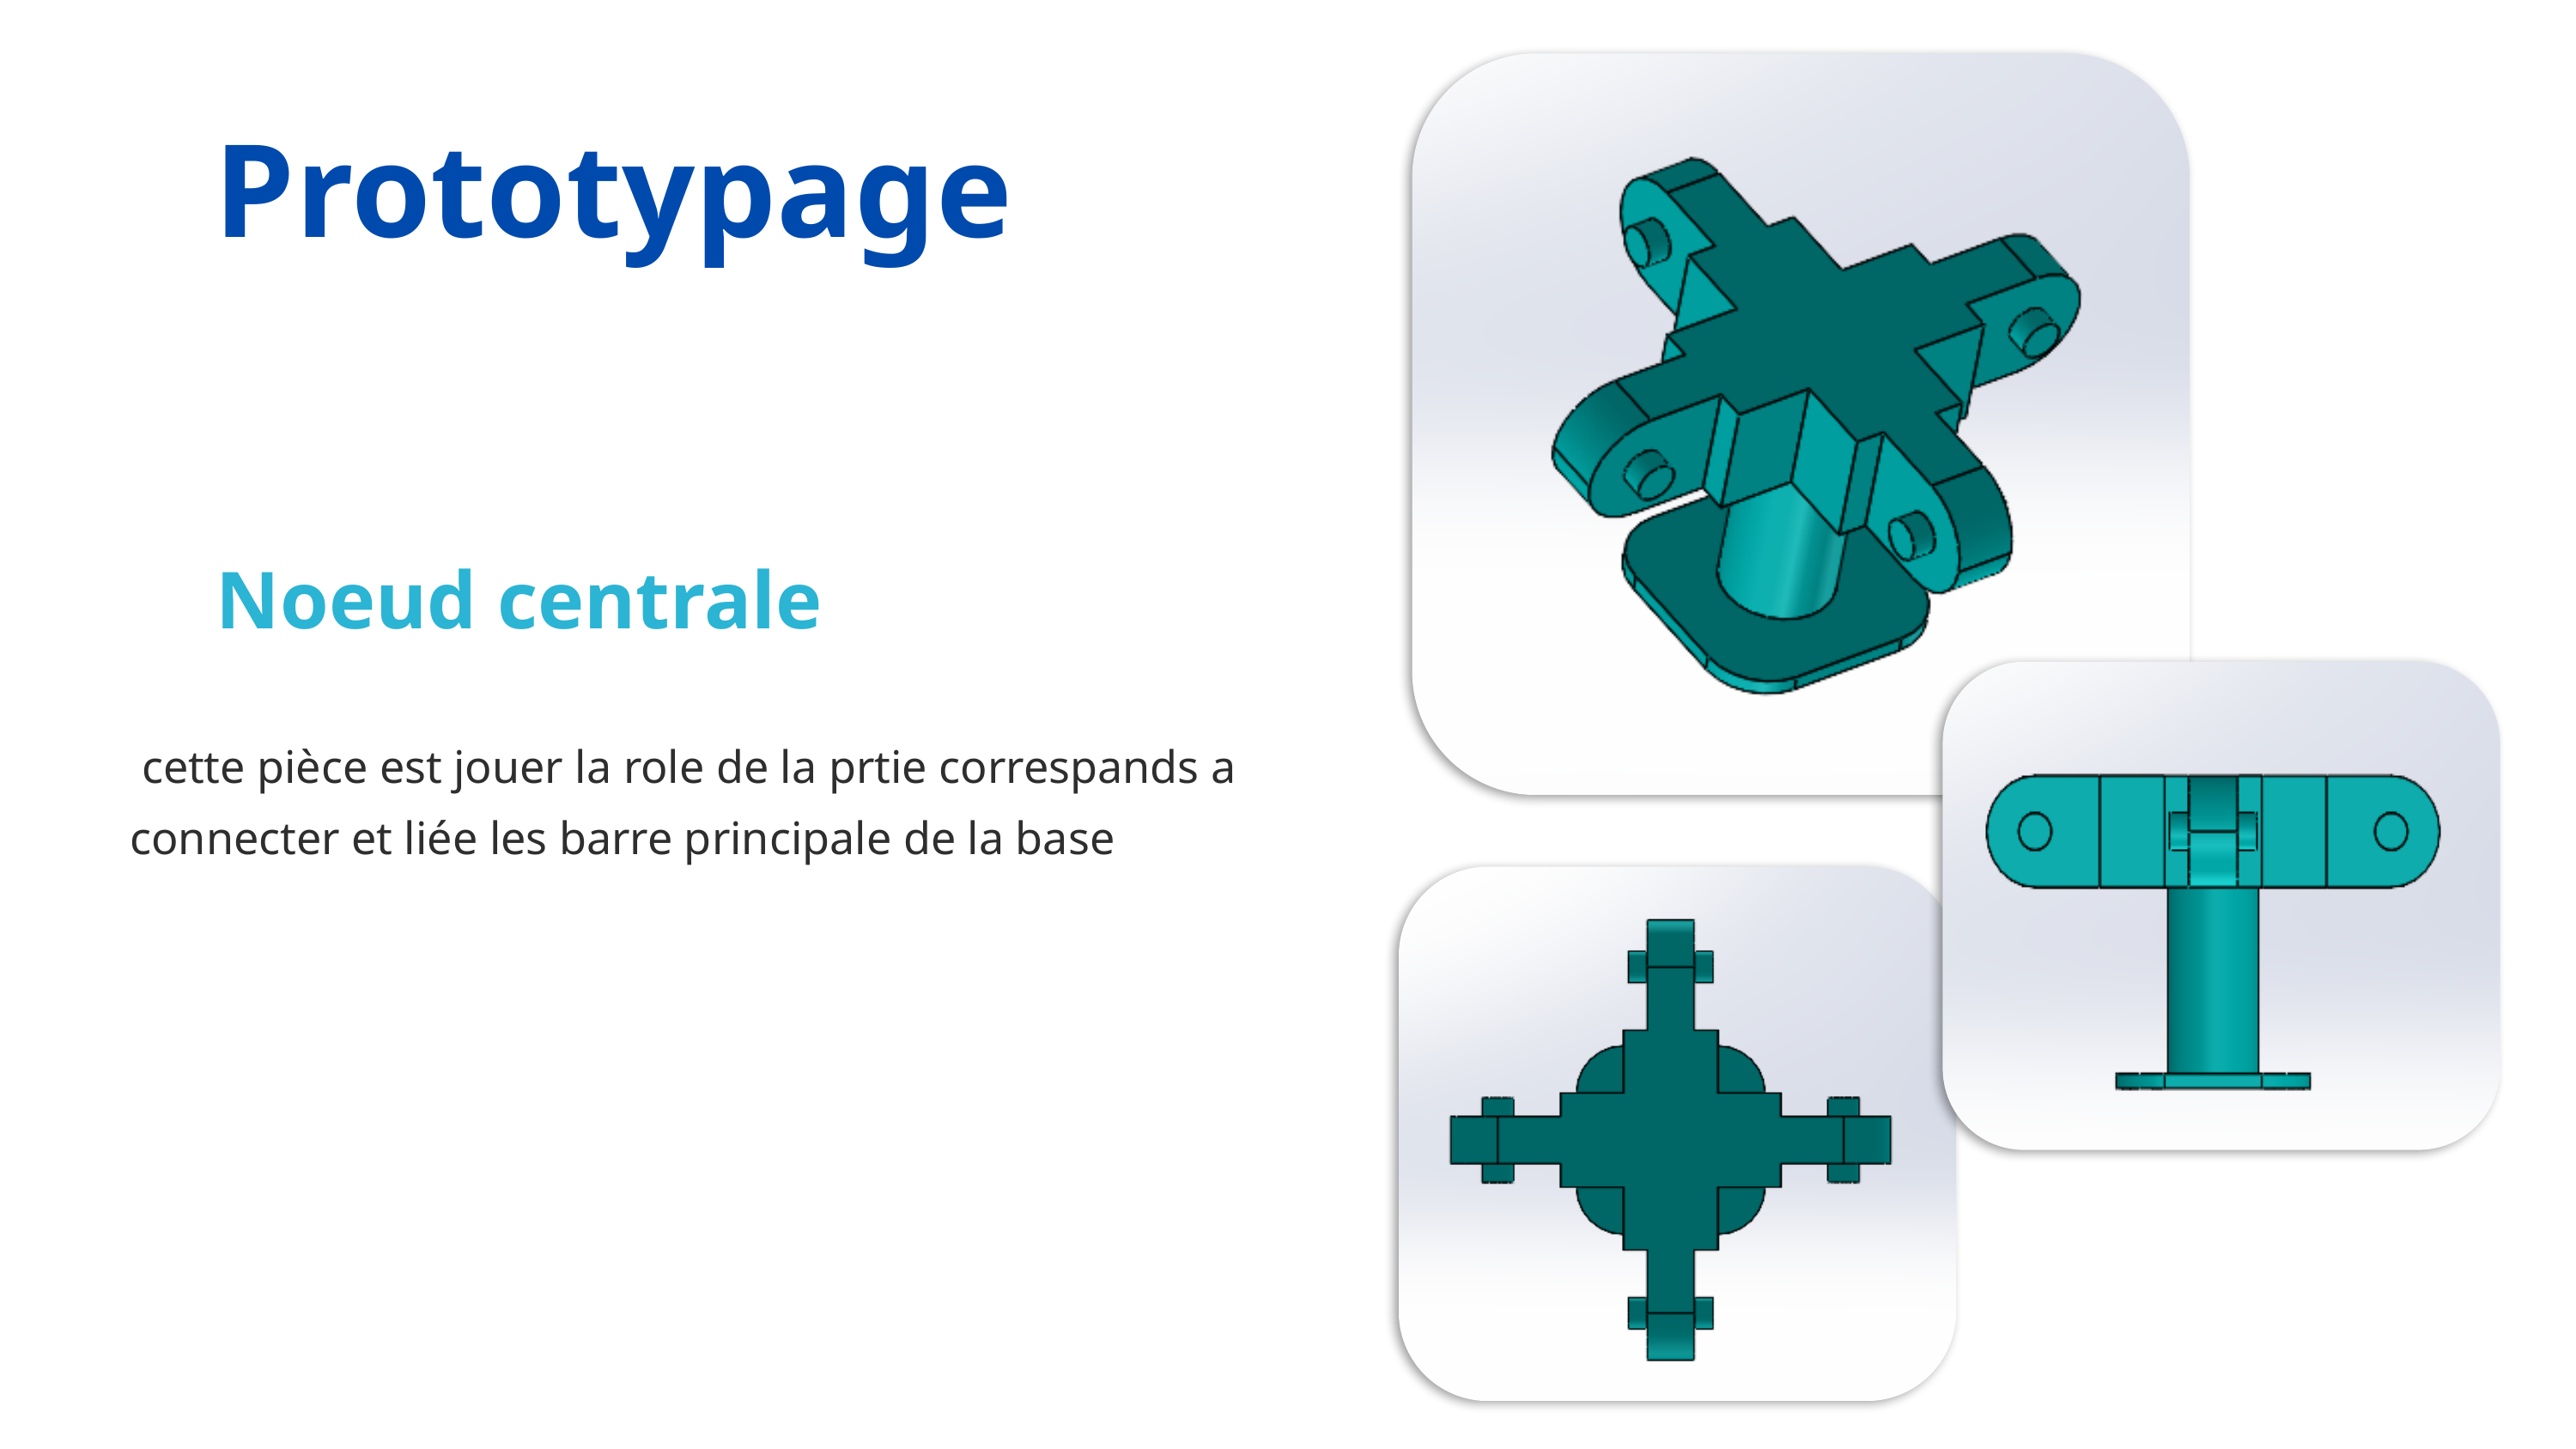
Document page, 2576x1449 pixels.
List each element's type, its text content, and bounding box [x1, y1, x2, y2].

text_box cette pièce est jouer la role de la prtie correspands a connecter et liée les barre principale de la base [130, 720, 1352, 864]
text_box Noeud centrale [216, 431, 1307, 645]
text_box Prototypage [214, 101, 1267, 264]
picture [1398, 53, 2500, 1402]
